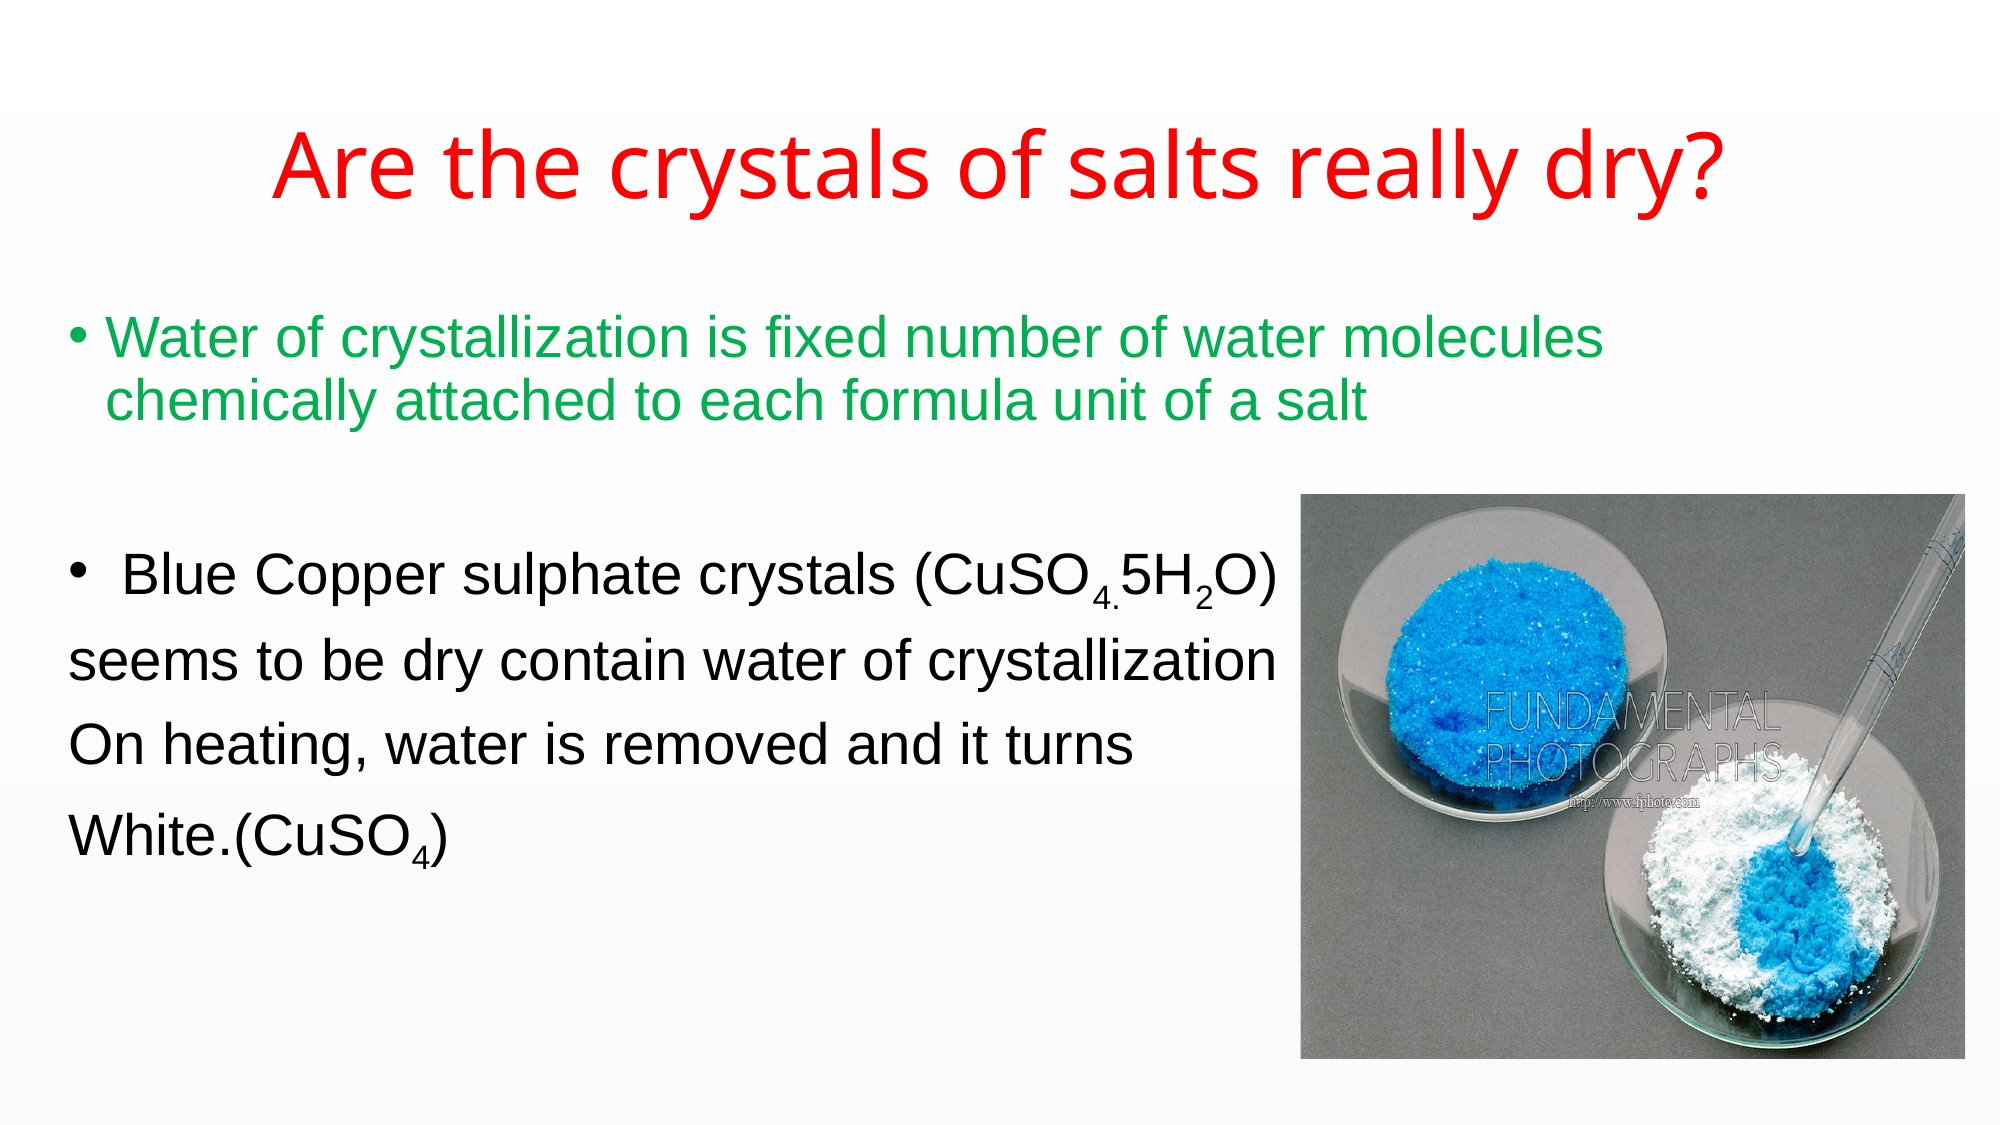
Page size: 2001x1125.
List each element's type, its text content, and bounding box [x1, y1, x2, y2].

picture [1300, 494, 1966, 1059]
list Water of crystallization is fixed number of water molecules chemically attached to each formula unit of a salt Blue Copper sulphate crystals (CuSO4.5H2O) seems to be dry contain water of crystallization On heating, water is removed and it turns White.(CuSO4) [53, 299, 1863, 1014]
title Are the crystals of salts really dry? [137, 59, 1863, 278]
